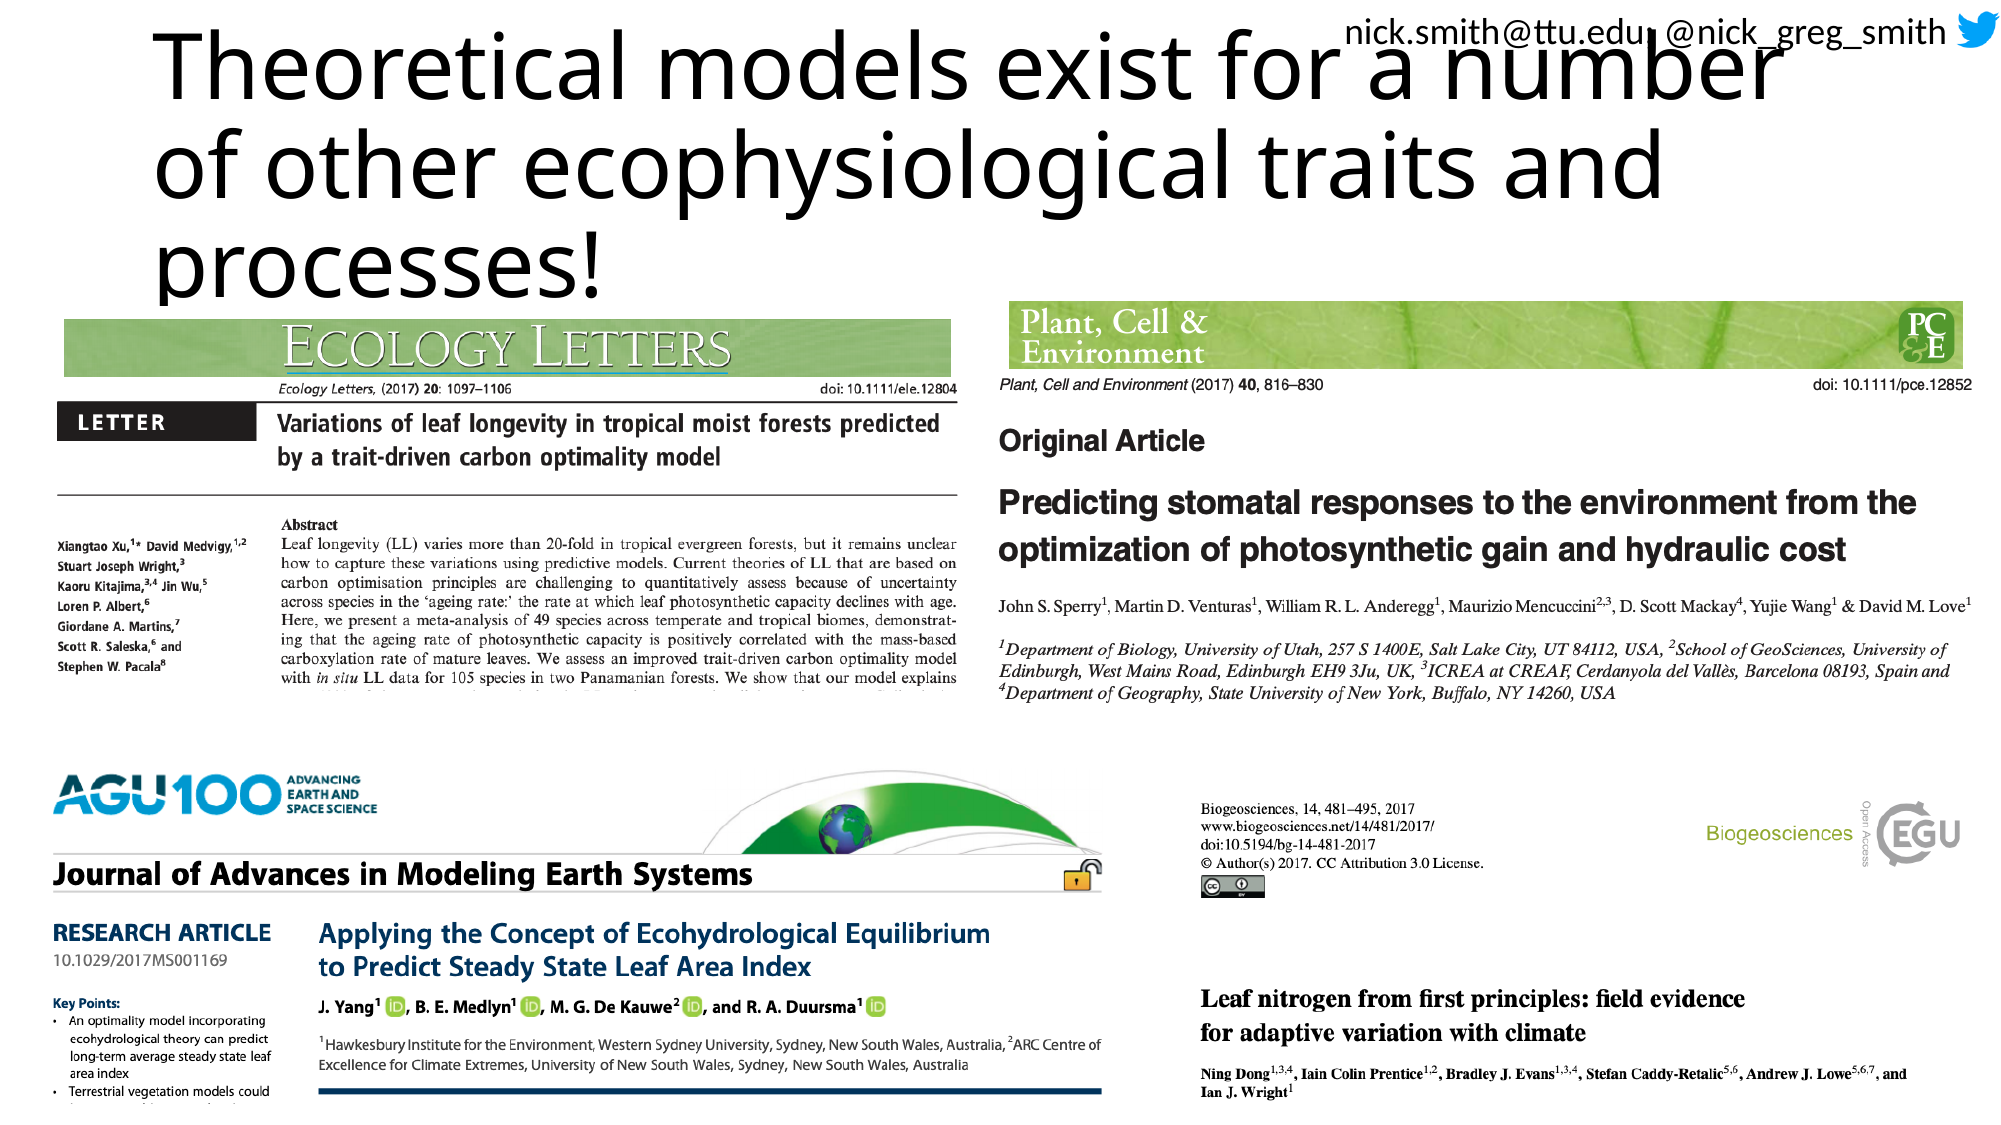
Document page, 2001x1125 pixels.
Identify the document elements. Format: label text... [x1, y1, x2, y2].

picture [33, 306, 983, 691]
title Theoretical models exist for a number of other ecophysiological traits and processes! [137, 59, 1863, 278]
picture [33, 740, 1155, 1104]
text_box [1325, 0, 2000, 60]
picture [994, 296, 1979, 711]
picture [1186, 792, 1979, 1104]
